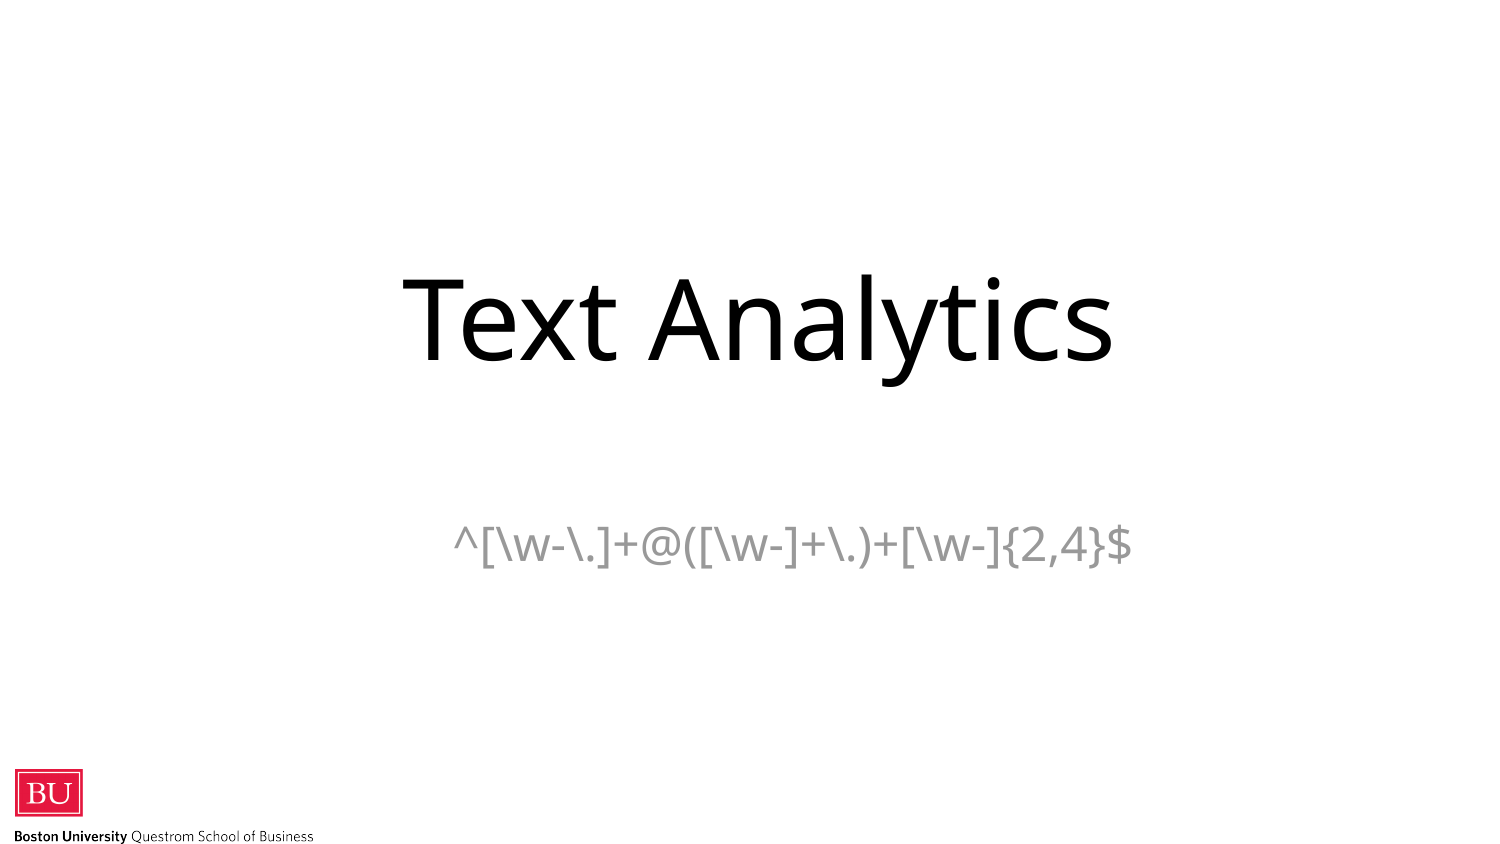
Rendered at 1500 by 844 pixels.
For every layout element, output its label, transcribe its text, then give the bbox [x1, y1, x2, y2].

picture [15, 769, 313, 844]
title Text Analytics [60, 246, 1459, 385]
text_box ^[\w-\.]+@([\w-]+\.)+[\w-]{2,4}$ [263, 498, 1324, 587]
